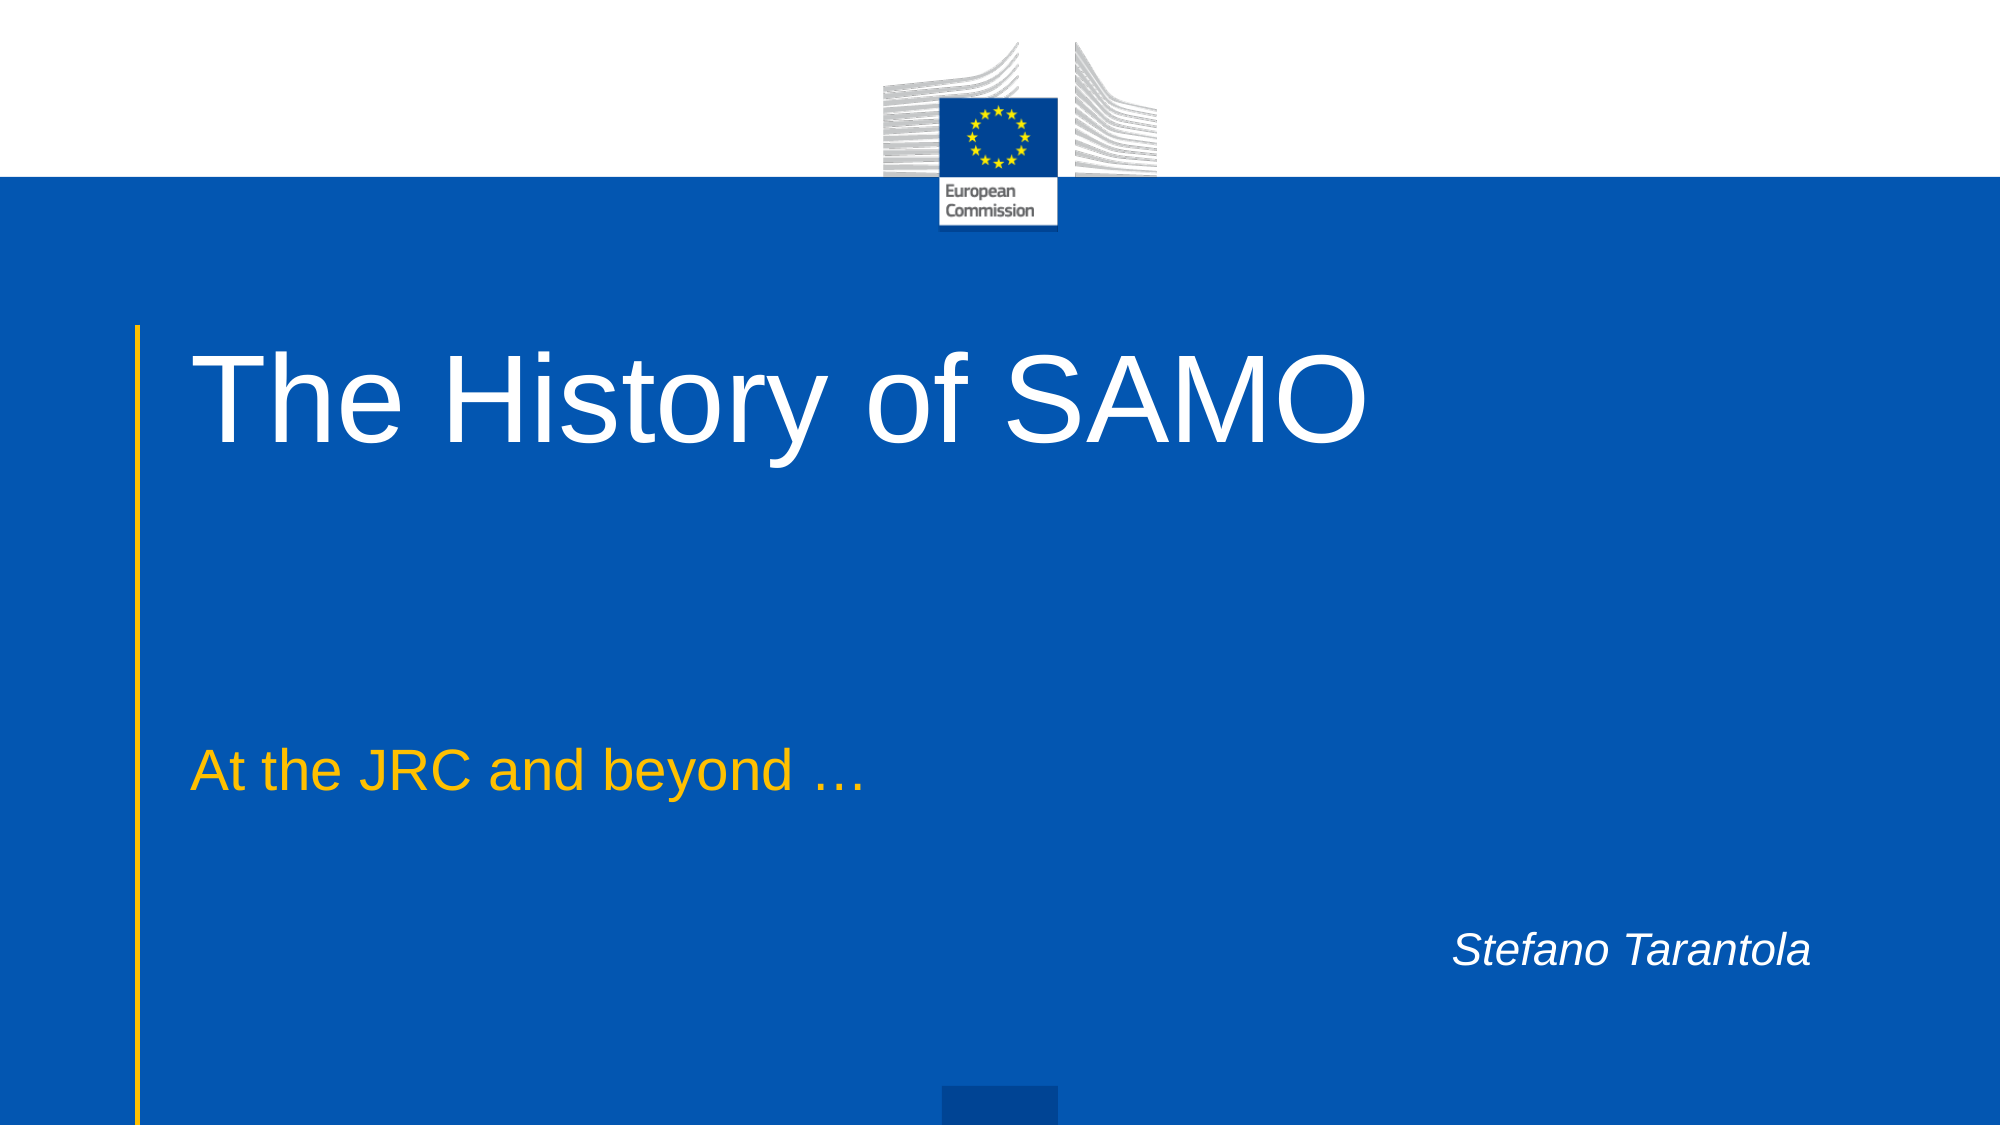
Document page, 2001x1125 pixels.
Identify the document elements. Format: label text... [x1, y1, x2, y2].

subtitle At the JRC and beyond … [175, 724, 1827, 872]
picture [883, 42, 1157, 232]
list Stefano Tarantola [999, 911, 1827, 999]
title The History of SAMO [175, 326, 1827, 680]
